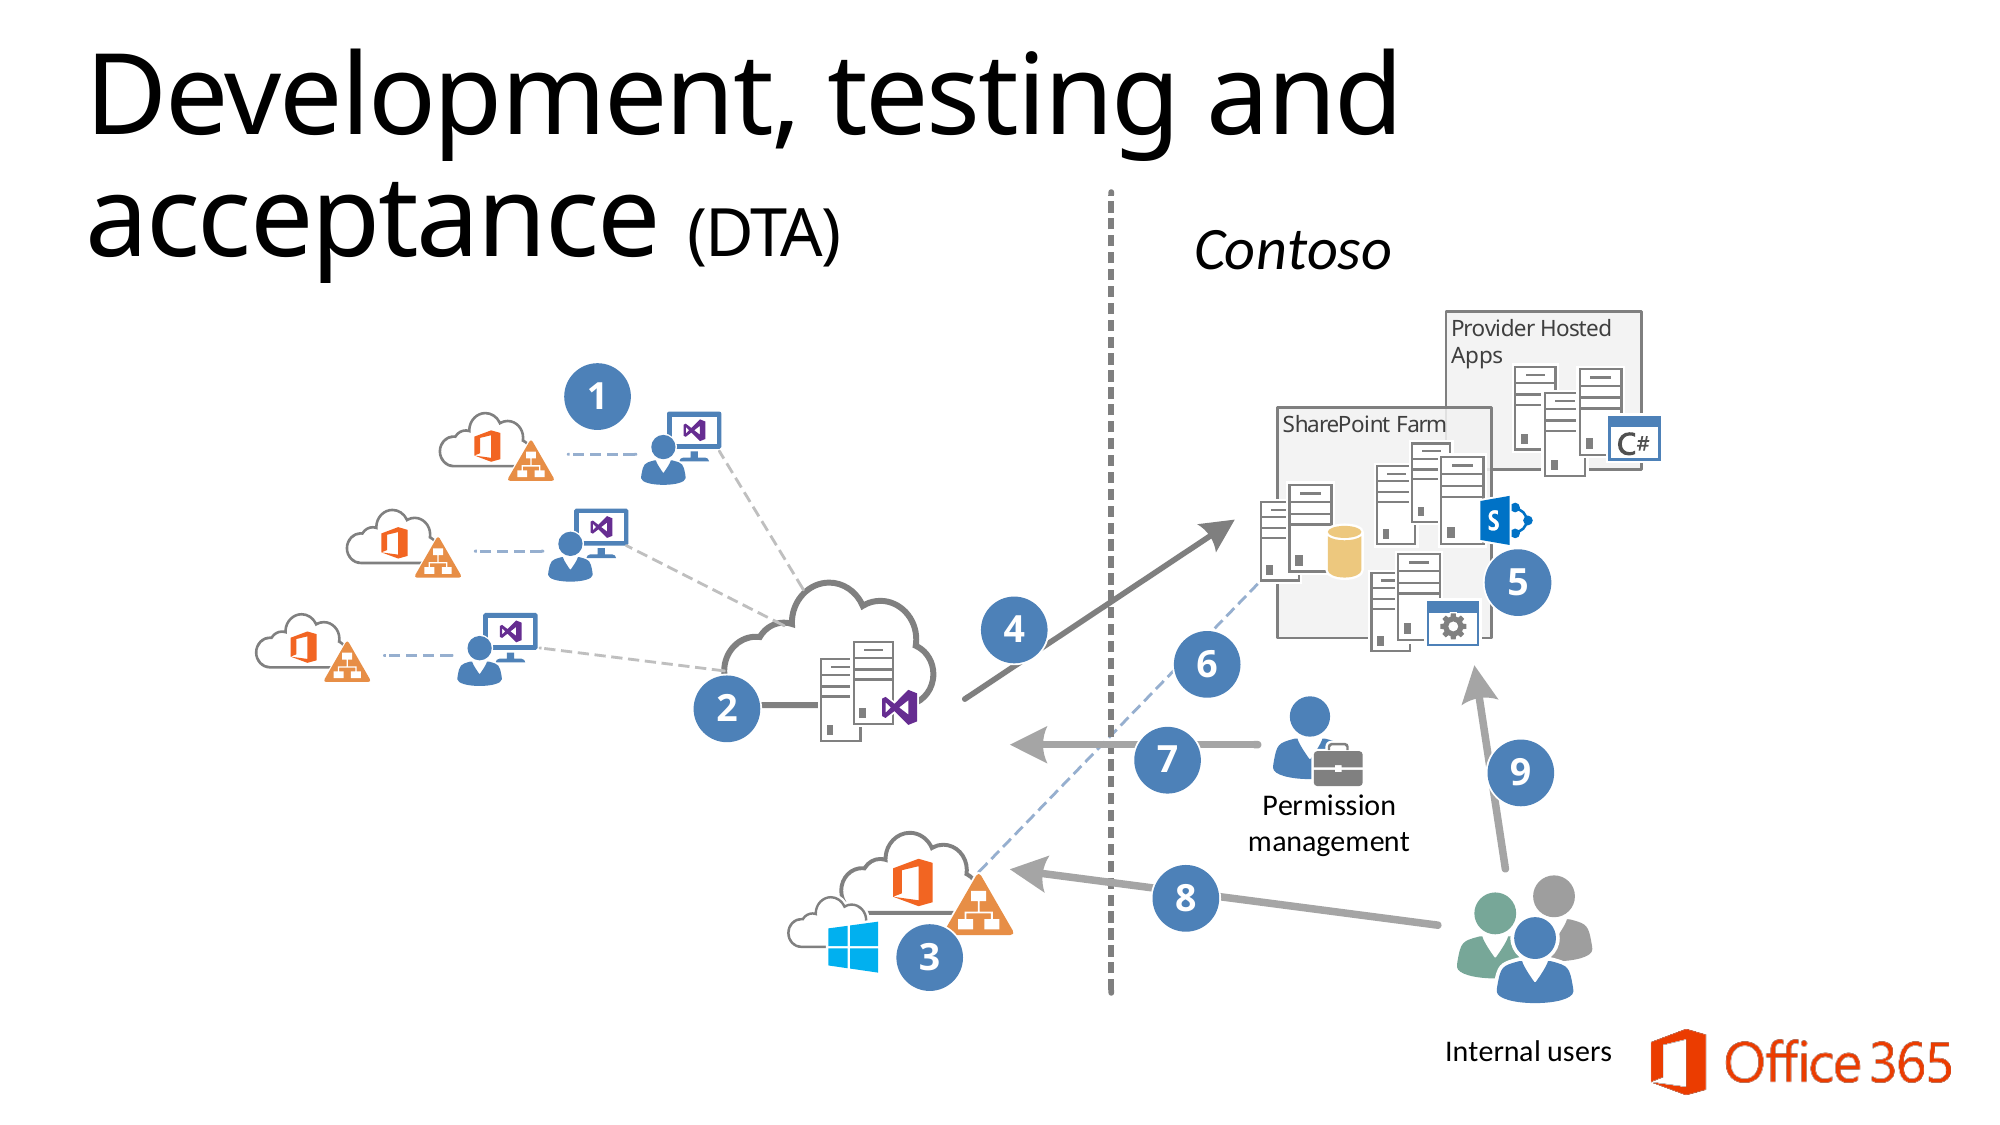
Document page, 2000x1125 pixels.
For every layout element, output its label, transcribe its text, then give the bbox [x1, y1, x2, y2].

title Development, testing and acceptance (DTA) [85, 37, 1914, 161]
picture [250, 187, 1978, 1124]
